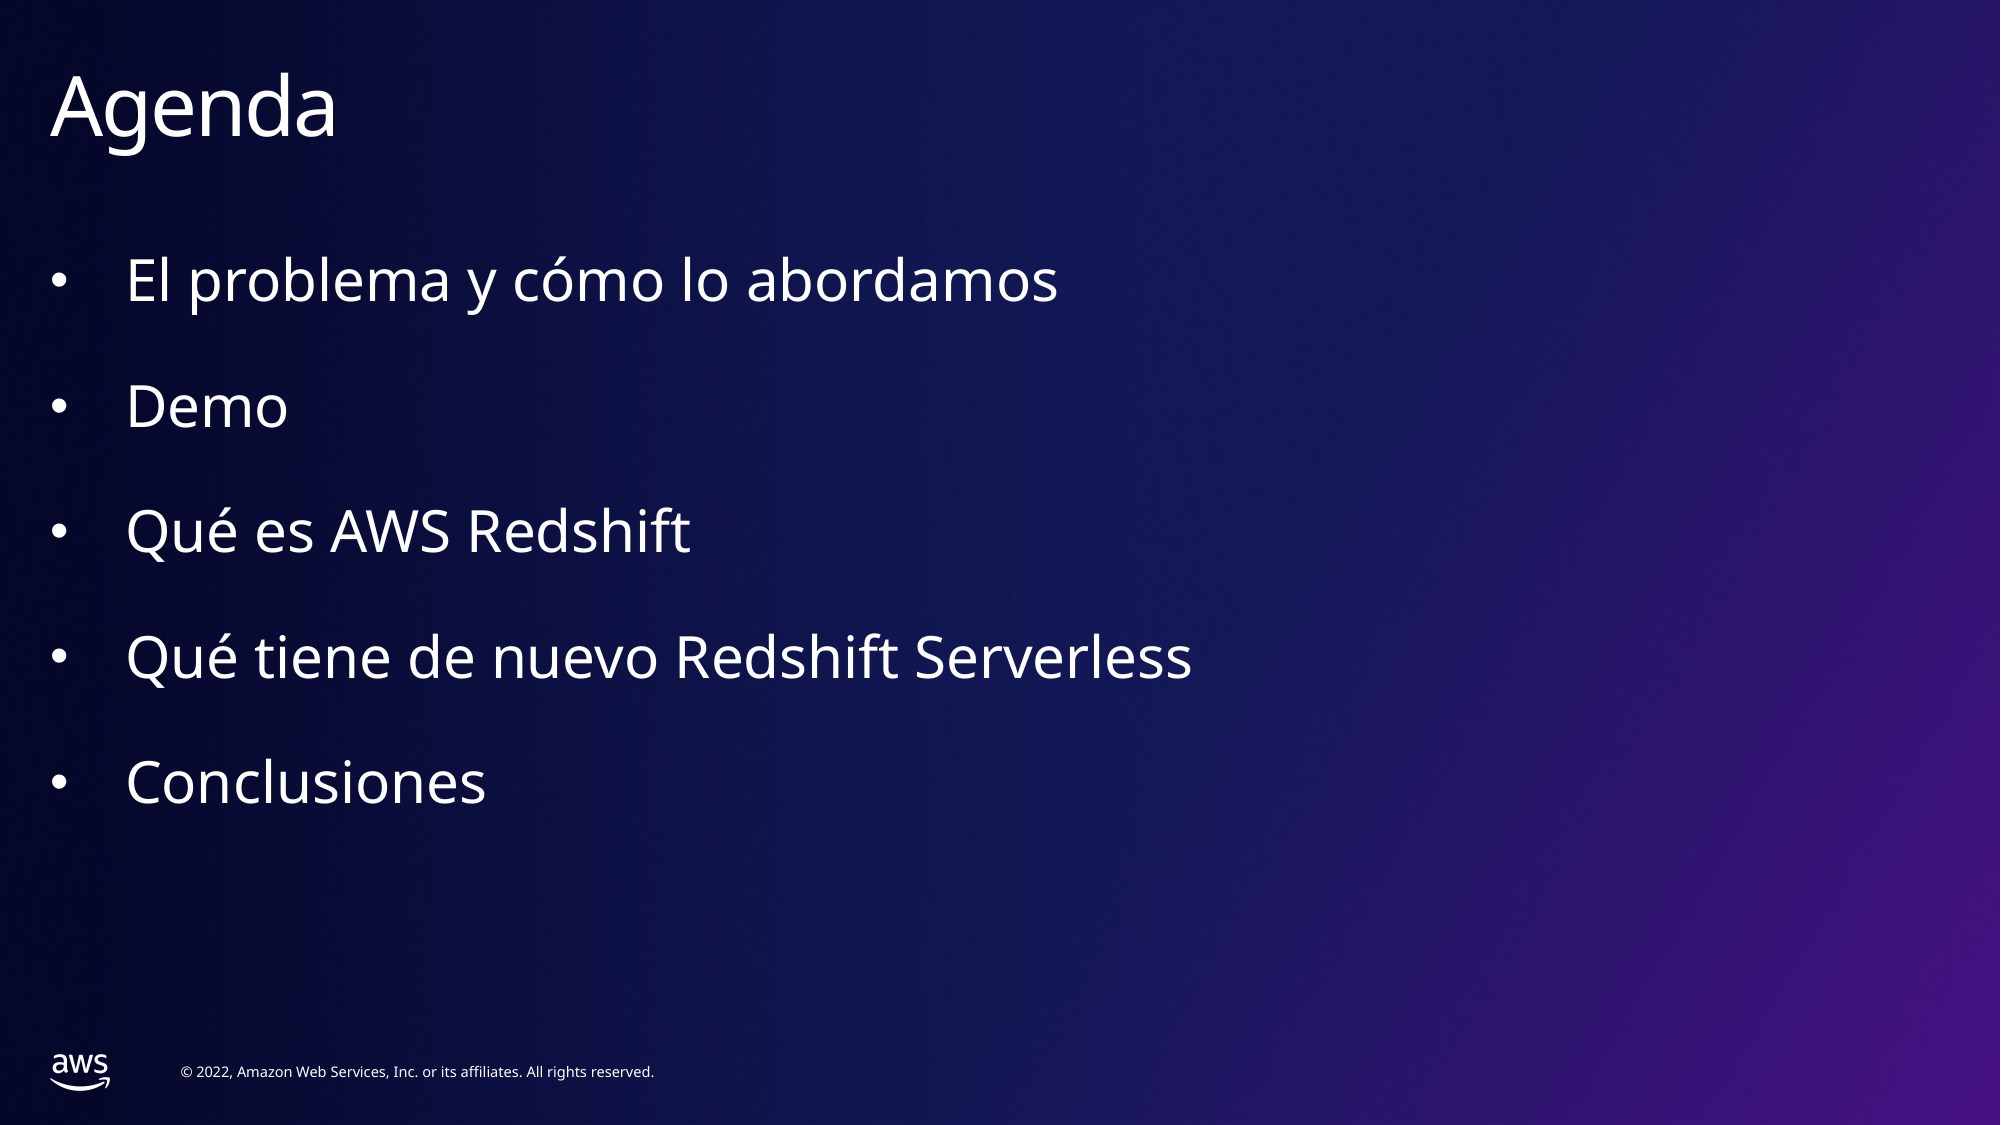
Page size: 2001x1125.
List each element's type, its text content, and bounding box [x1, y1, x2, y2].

picture [0, 0, 2000, 1125]
title Agenda [50, 40, 1950, 159]
list El problema y cómo lo abordamos Demo Qué es AWS Redshift Qué tiene de nuevo Redshift Serverless Conclusiones [50, 244, 1950, 1019]
